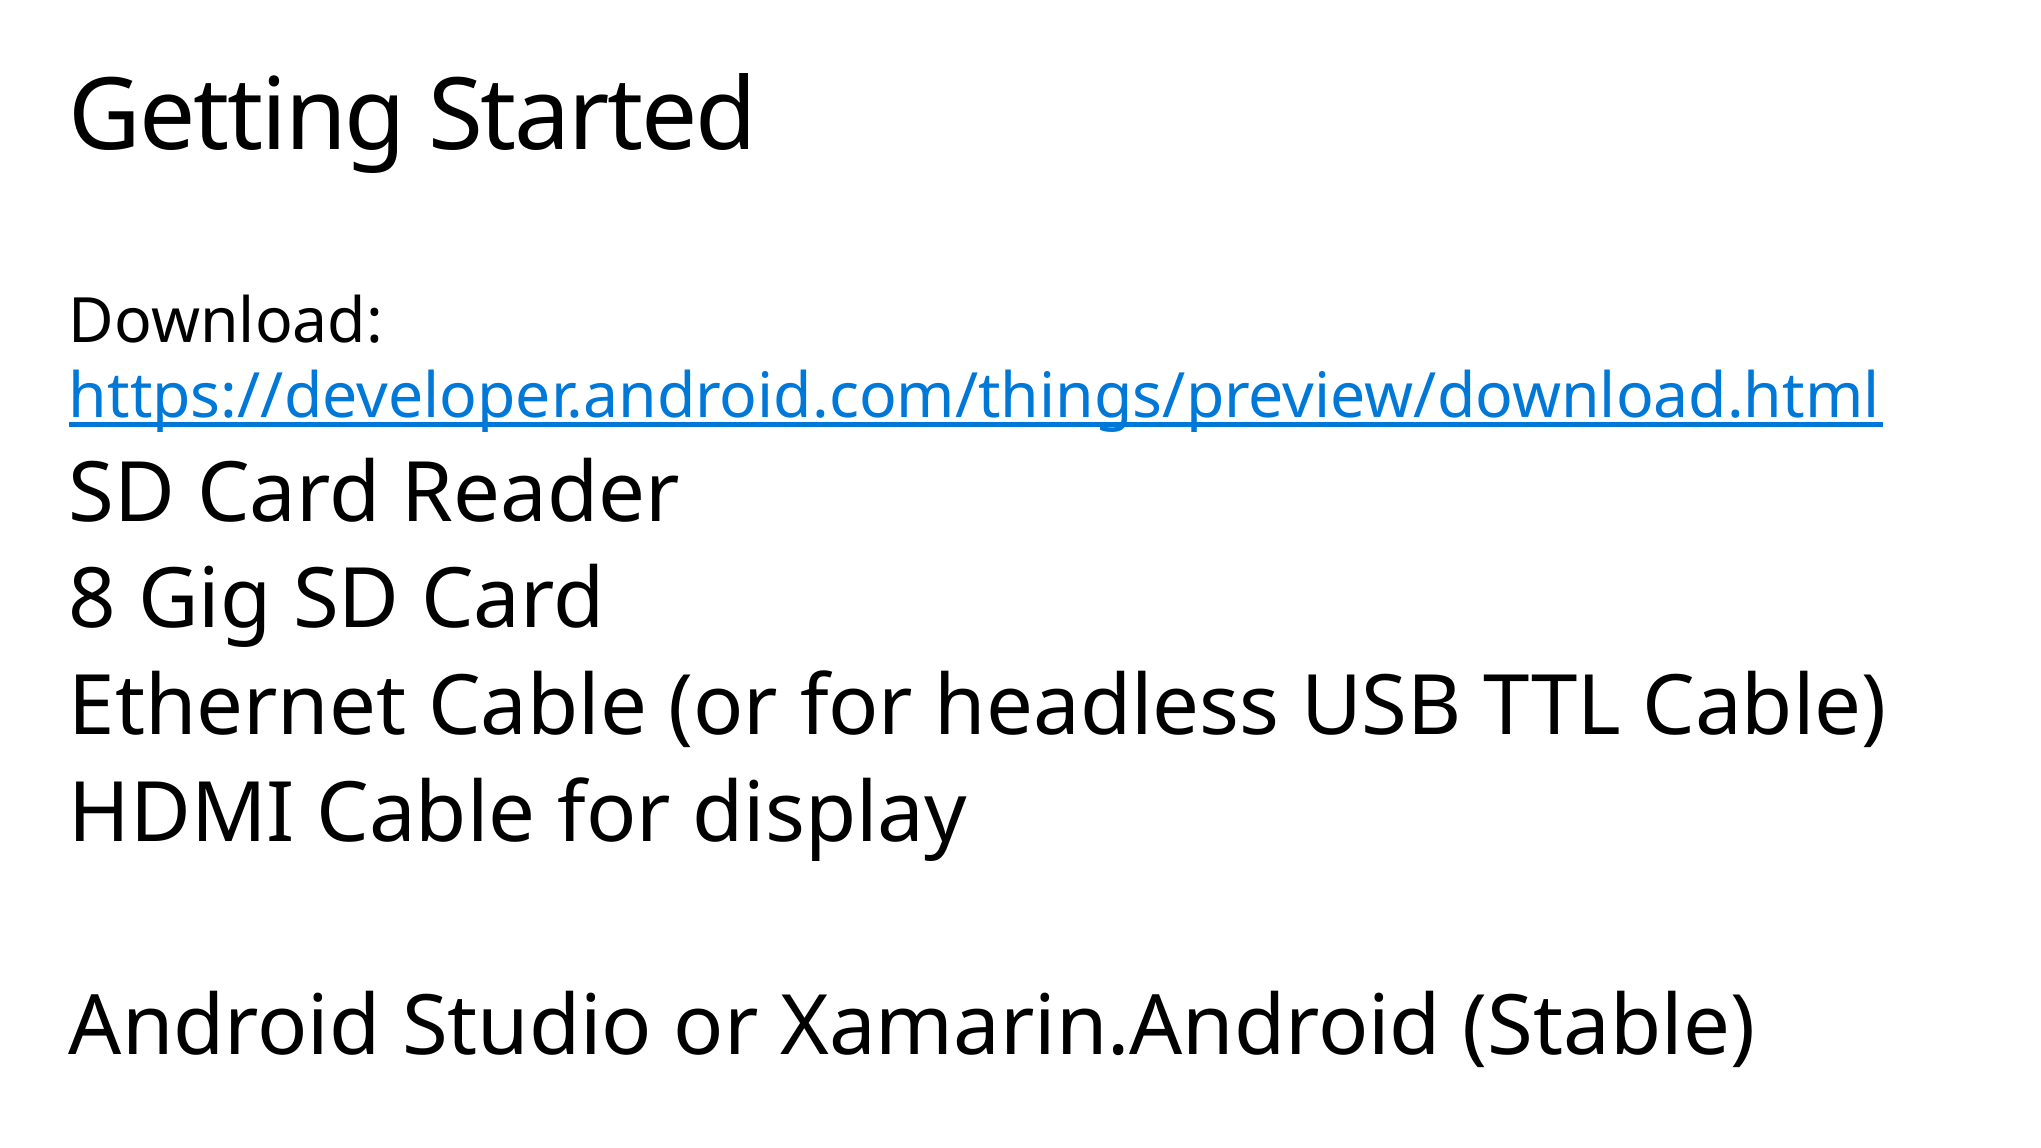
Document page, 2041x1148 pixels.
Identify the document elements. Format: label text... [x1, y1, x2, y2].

list Download: https://developer.android.com/things/preview/download.html SD Card Reader 8 Gig SD Card Ethernet Cable (or for headless USB TTL Cable) HDMI Cable for display Android Studio or Xamarin.Android (Stable) [45, 273, 1996, 1099]
title Getting Started [45, 48, 1996, 199]
